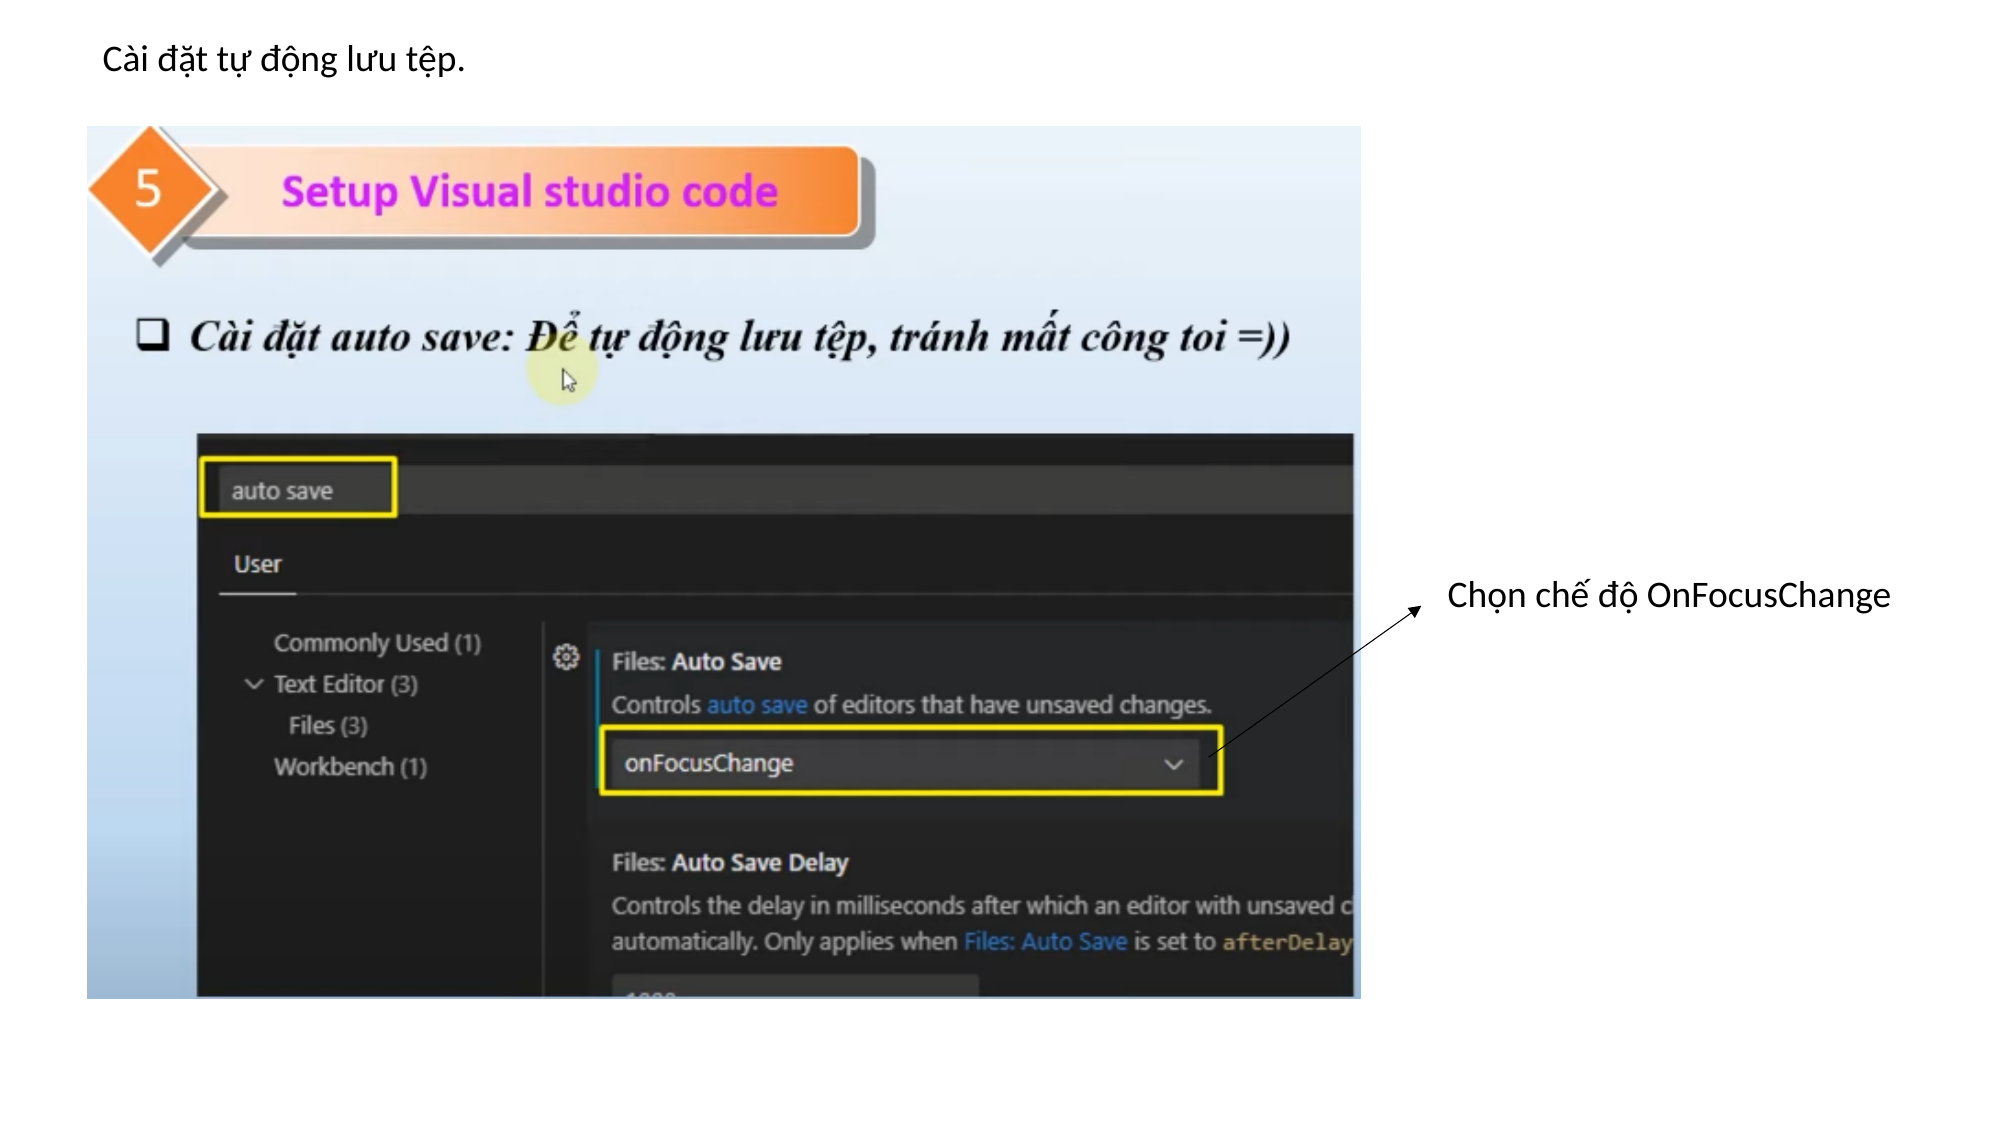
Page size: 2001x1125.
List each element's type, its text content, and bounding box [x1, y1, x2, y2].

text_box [1208, 605, 1422, 758]
picture [87, 126, 1361, 999]
text_box Chọn chế độ OnFocusChange [1432, 562, 1949, 623]
text_box Cài đặt tự động lưu tệp. [87, 26, 493, 86]
